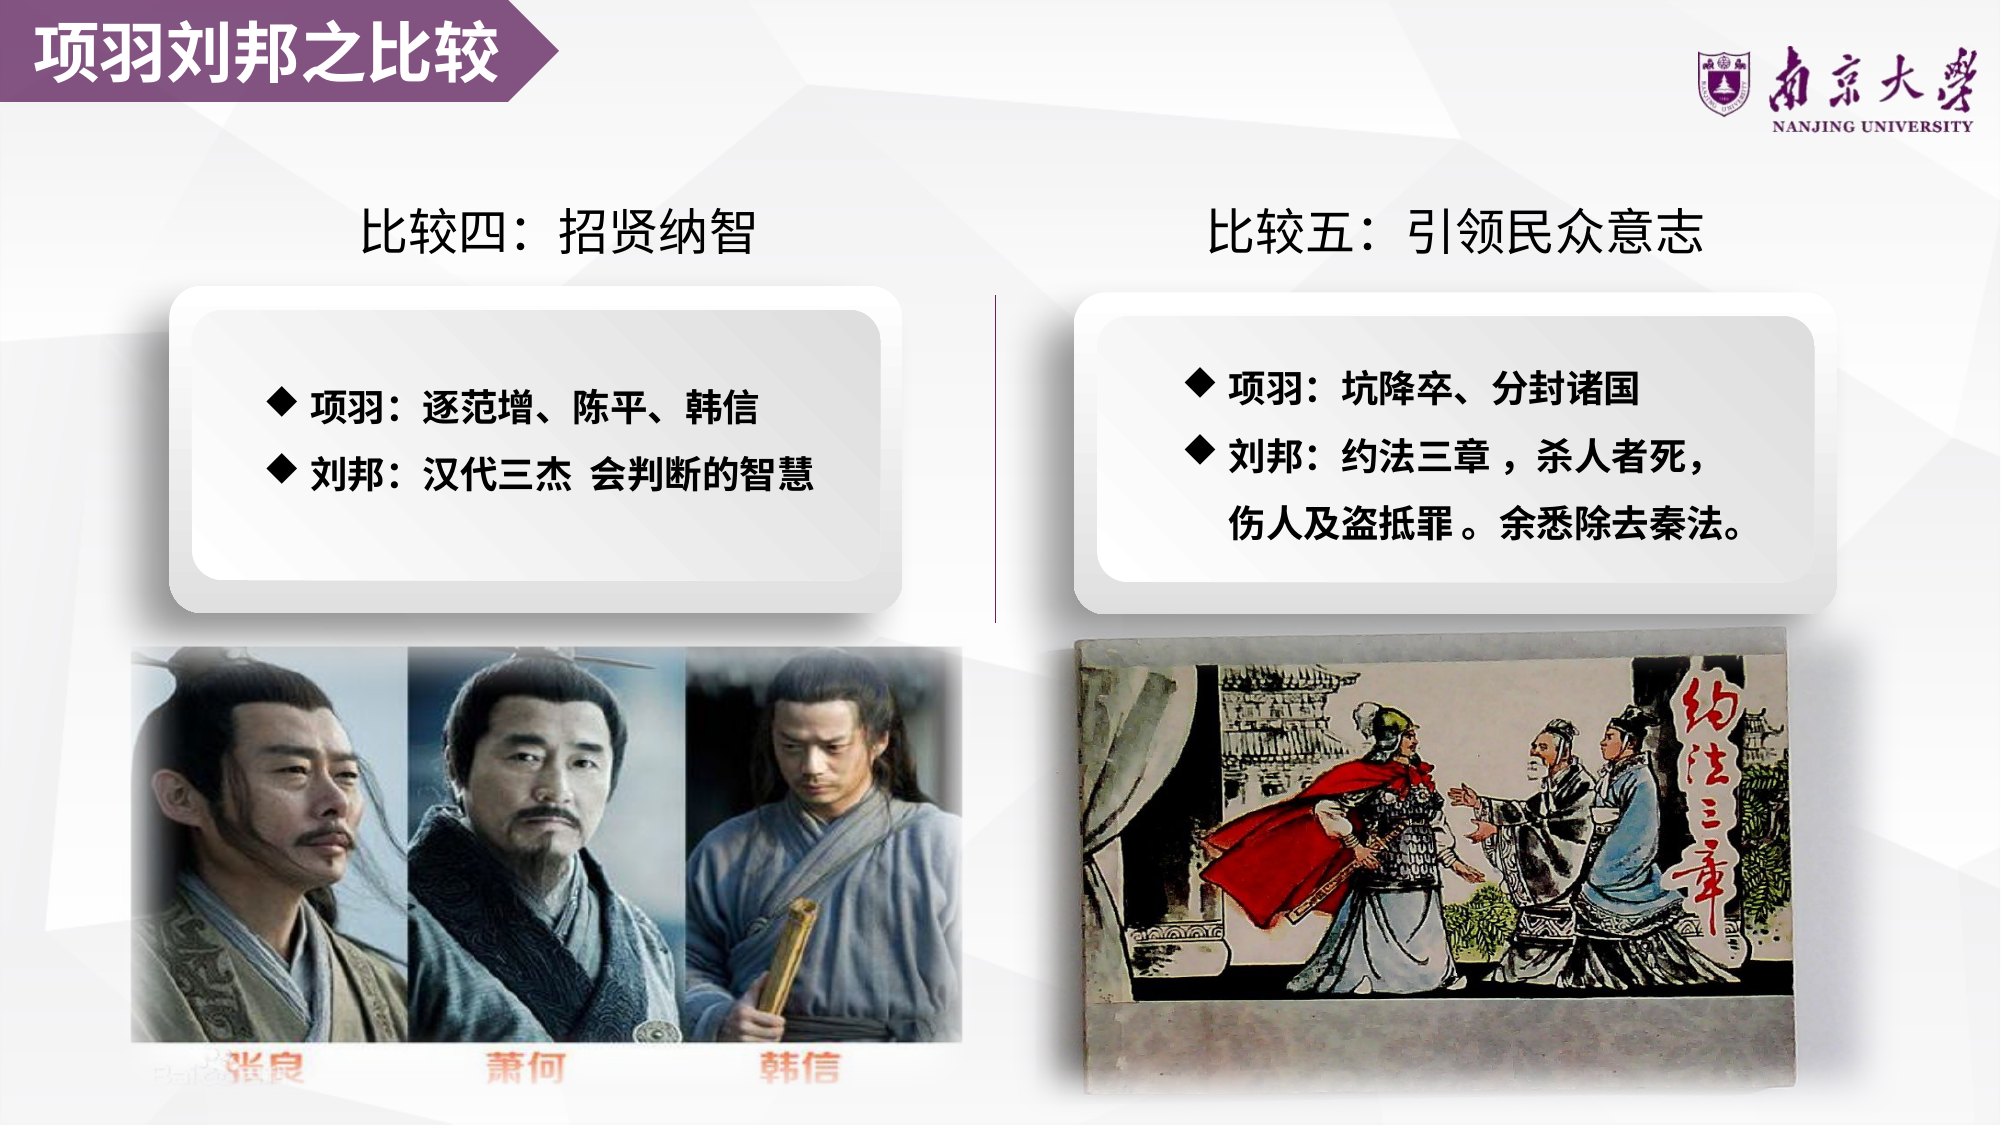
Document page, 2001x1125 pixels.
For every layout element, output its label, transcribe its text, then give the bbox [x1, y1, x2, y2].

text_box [1073, 292, 1838, 600]
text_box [169, 285, 903, 613]
picture [0, 0, 2001, 1125]
text_box 比较四：招贤纳智 [307, 193, 811, 269]
text_box 比较五：引领民众意志 [1190, 193, 1721, 269]
text_box 项羽刘邦之比较 [0, 0, 561, 103]
